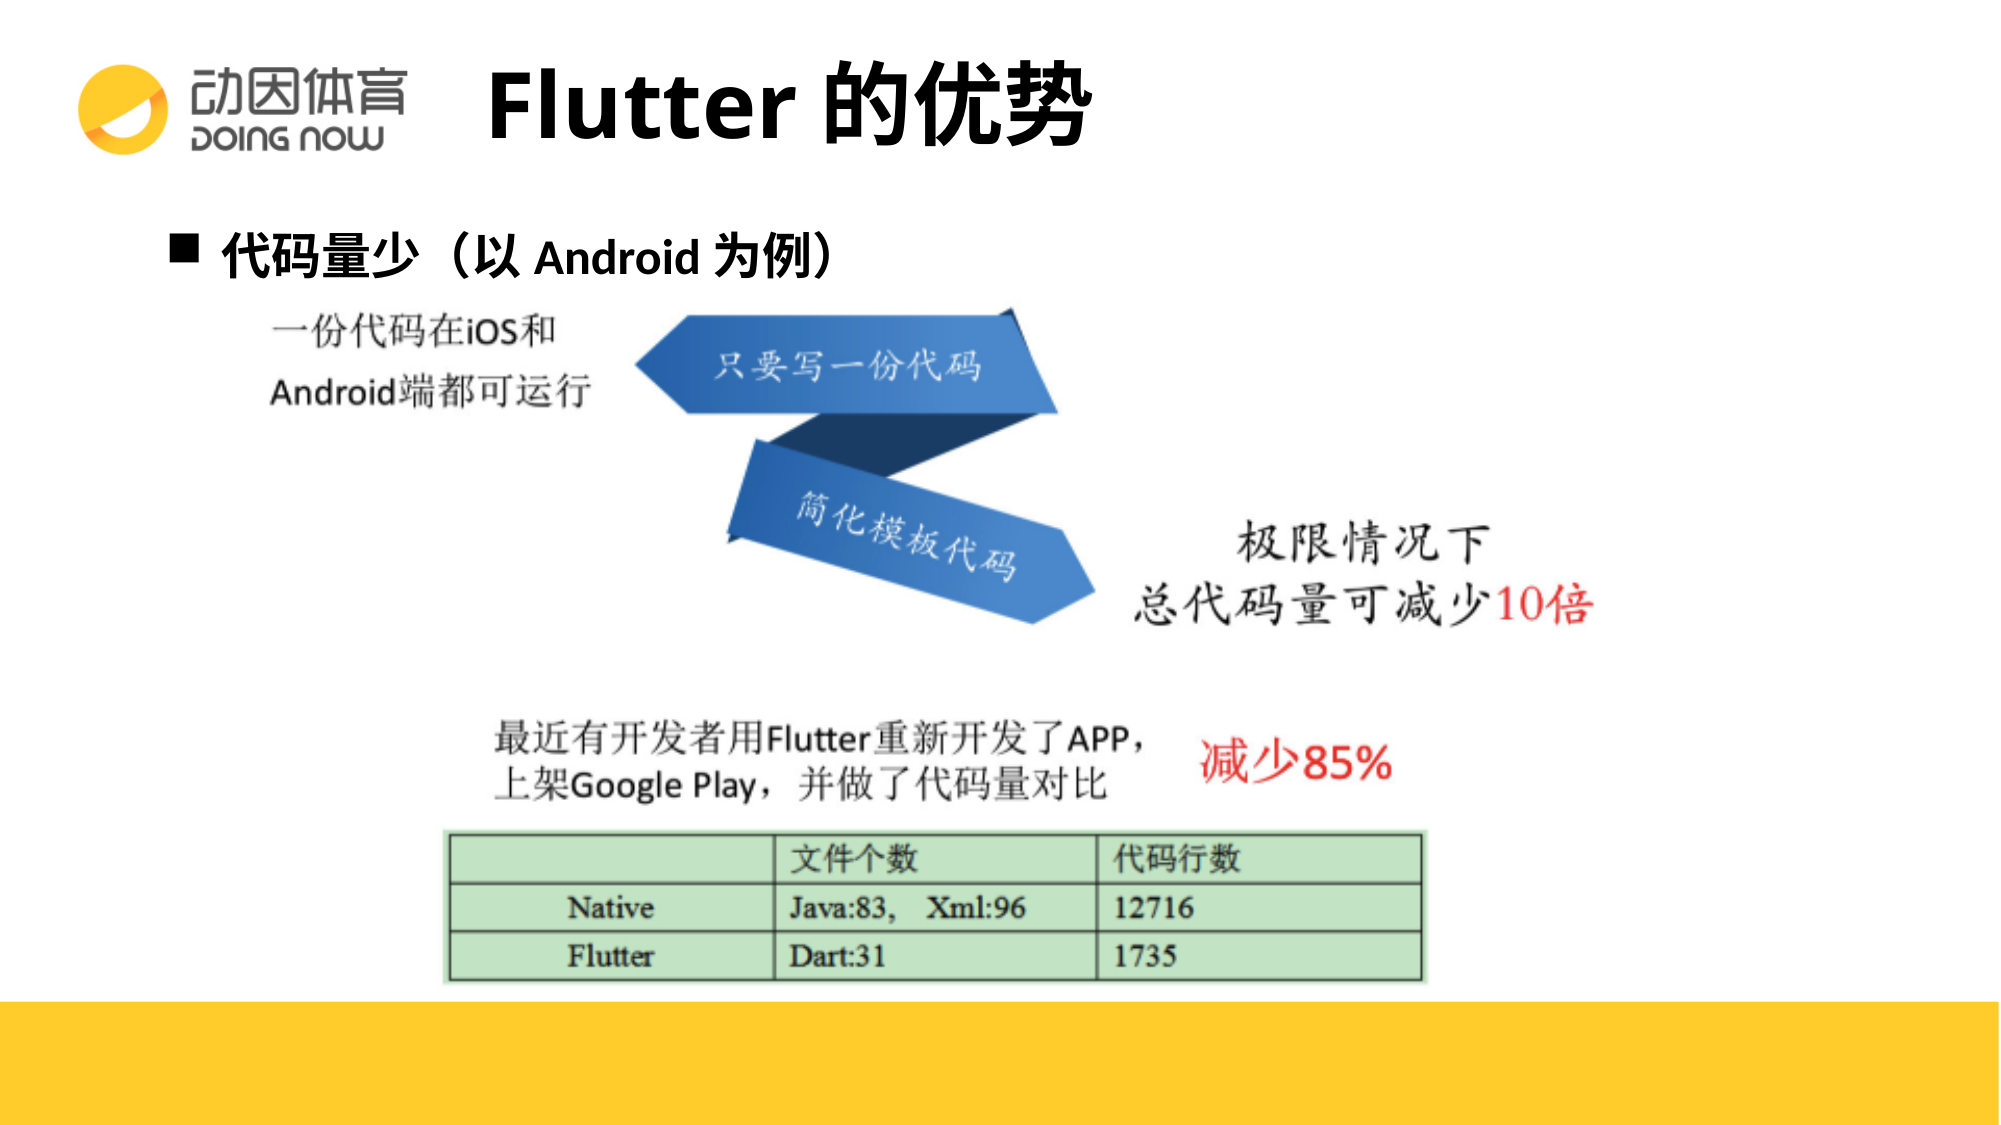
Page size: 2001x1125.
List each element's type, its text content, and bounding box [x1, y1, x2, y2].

title Flutter的优势 [469, 0, 2000, 218]
picture [0, 1, 1999, 1125]
text_box 代码量少（以Android为例） [150, 217, 878, 293]
